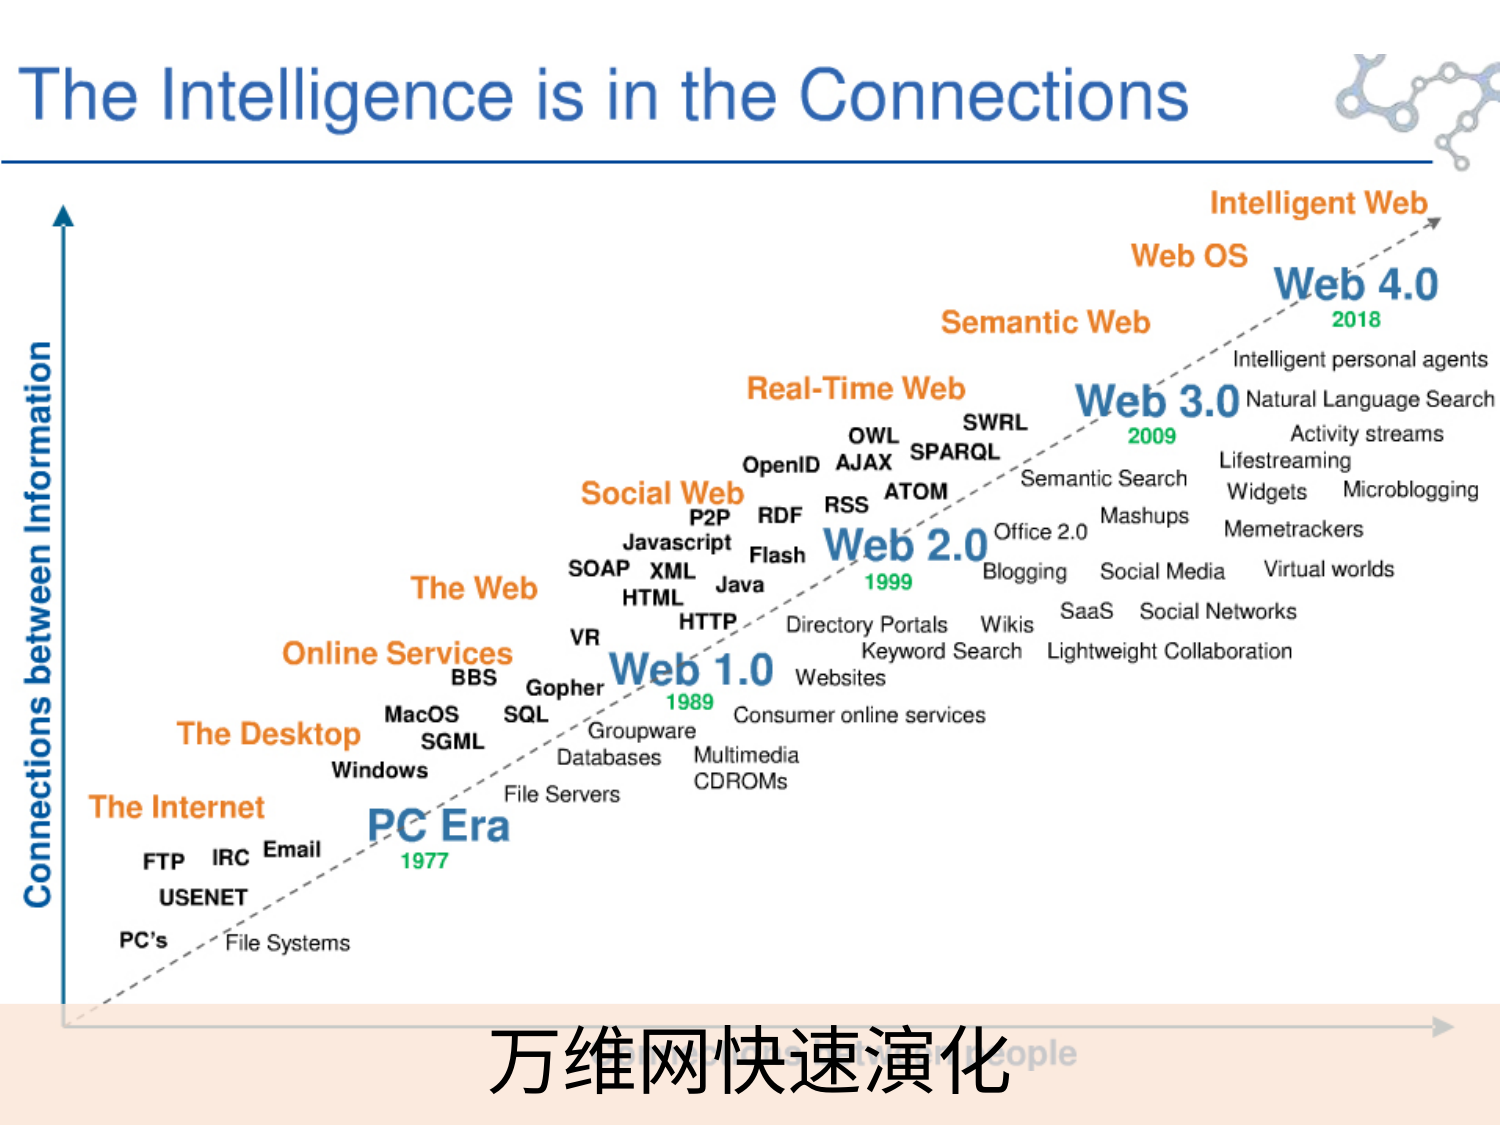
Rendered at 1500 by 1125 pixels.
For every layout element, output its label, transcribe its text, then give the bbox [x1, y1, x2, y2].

list 万维网快速演化 [0, 1071, 1500, 1125]
picture [0, 54, 1500, 1071]
